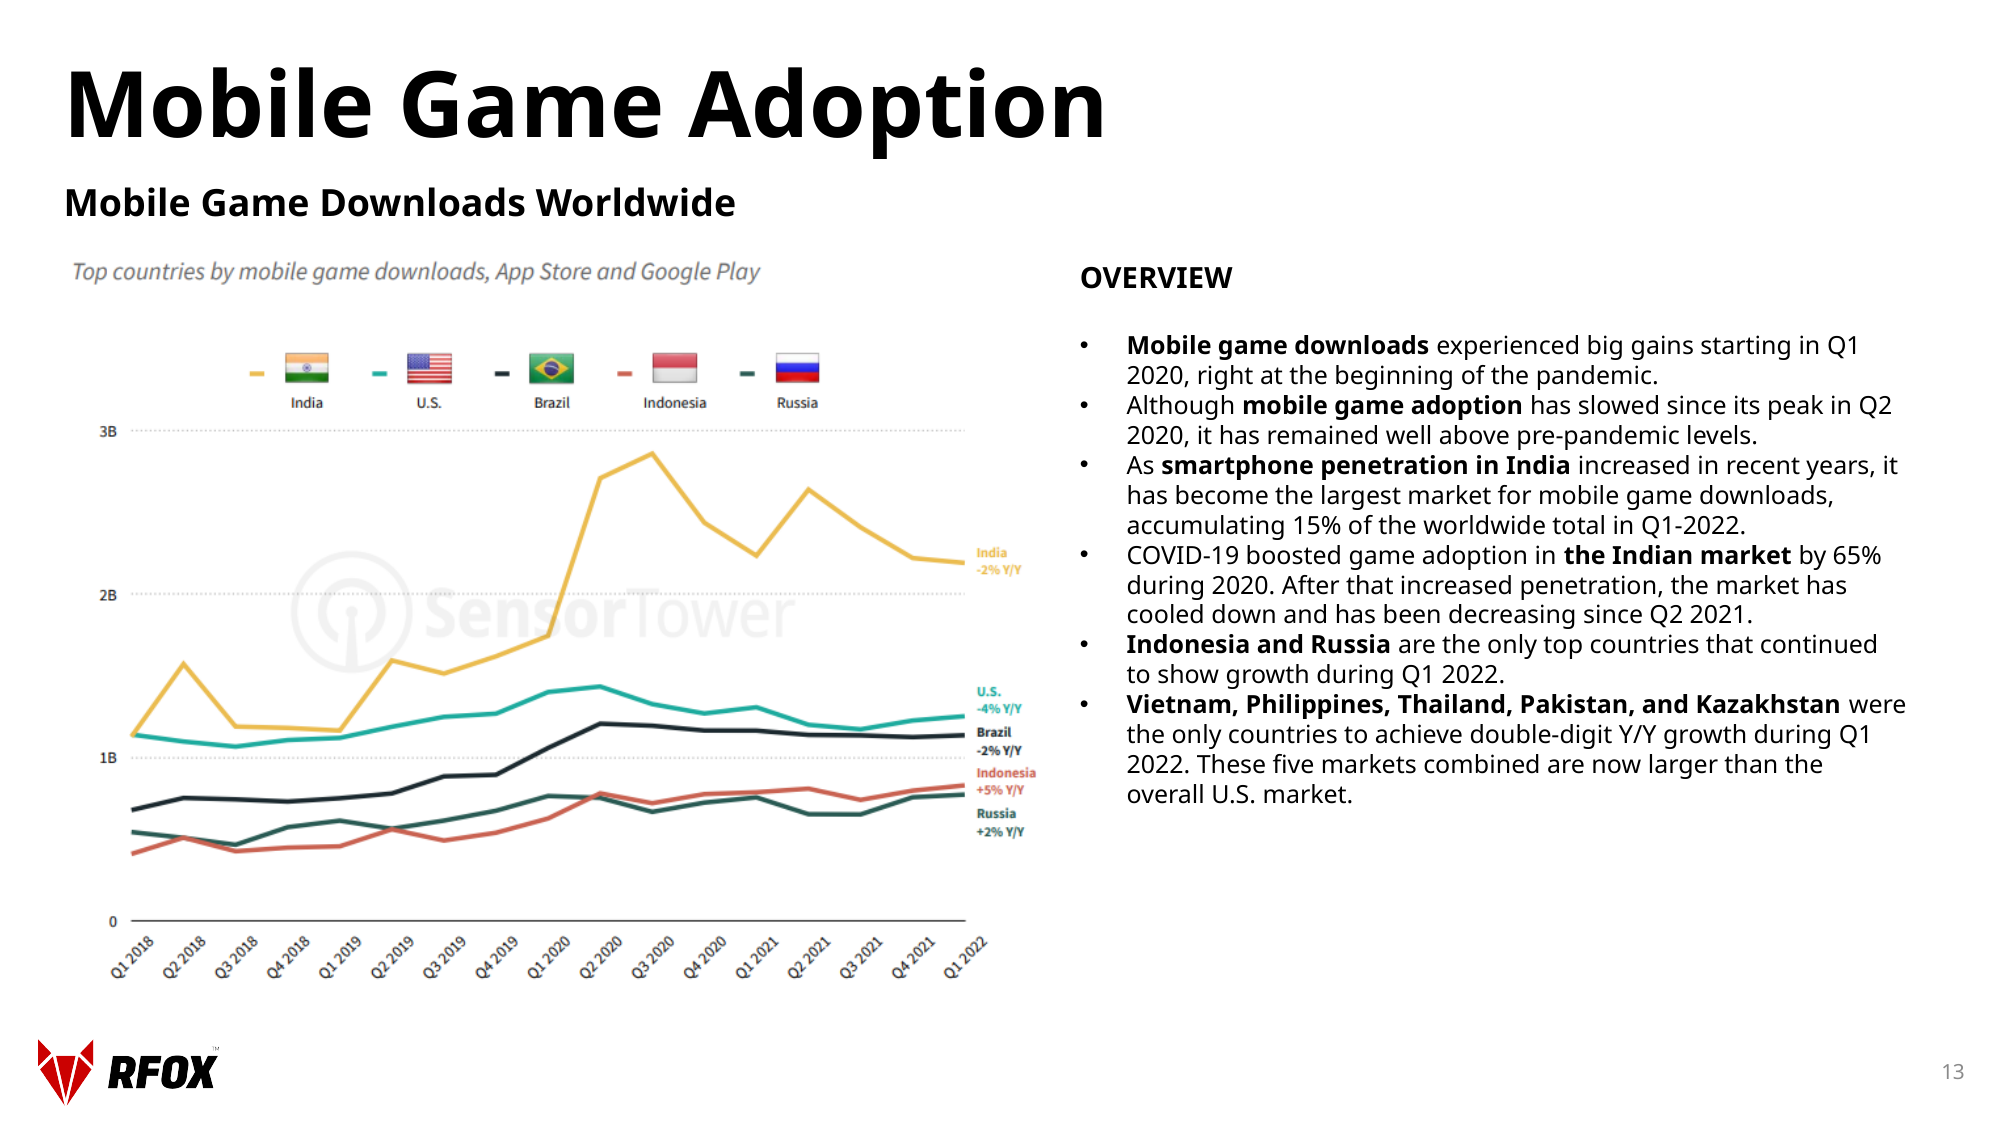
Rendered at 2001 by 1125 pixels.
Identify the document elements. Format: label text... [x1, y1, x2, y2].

text_box Mobile Game Downloads Worldwide [48, 171, 918, 232]
title Mobile Game Adoption [48, 50, 1774, 153]
picture [48, 252, 1066, 1020]
text_box OVERVIEW Mobile game downloads experienced big gains starting in Q1 2020, right at the beginning of the pandemic. Although mobile game adoption has slowed since its peak in Q2 2020, it has remained well above pre-pandemic levels. As smartphone penetration in India increased in recent years, it has become the largest market for mobile game downloads, accumulating 15% of the worldwide total in Q1-2022. COVID-19 boosted game adoption in the Indian market by 65% during 2020. After that increased penetration, the market has cooled down and has been decreasing since Q2 2021. Indonesia and Russia are the only top countries that continued to show growth during Q1 2022. Vietnam, Philippines, Thailand, Pakistan, and Kazakhstan were the only countries to achieve double-digit Y/Y growth during Q1 2022. These five markets combined are now larger than the overall U.S. market. [1066, 252, 1923, 851]
slide_number 13 [1529, 1042, 1980, 1103]
picture [38, 1039, 219, 1106]
